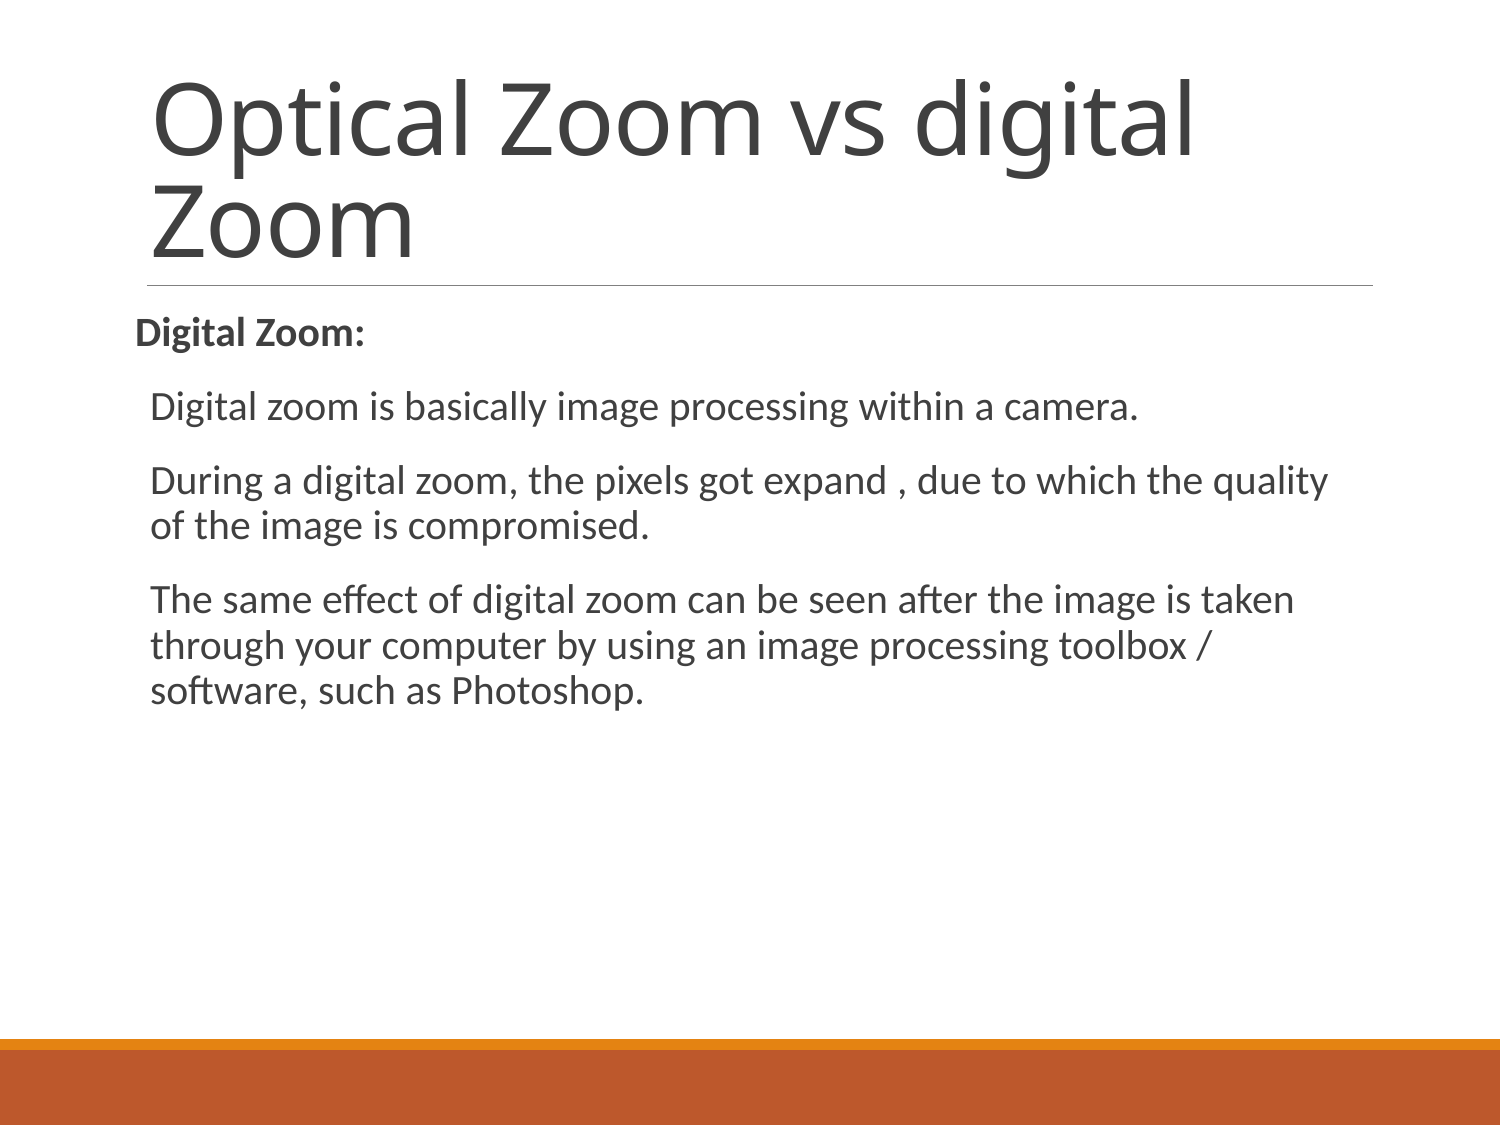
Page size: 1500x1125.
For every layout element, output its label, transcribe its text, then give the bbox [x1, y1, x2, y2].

list Digital Zoom: Digital zoom is basically image processing within a camera. During a digital zoom, the pixels got expand , due to which the quality of the image is compromised. The same effect of digital zoom can be seen after the image is taken through your computer by using an image processing toolbox / software, such as Photoshop. [135, 302, 1373, 963]
title Optical Zoom vs digital Zoom [135, 47, 1373, 285]
